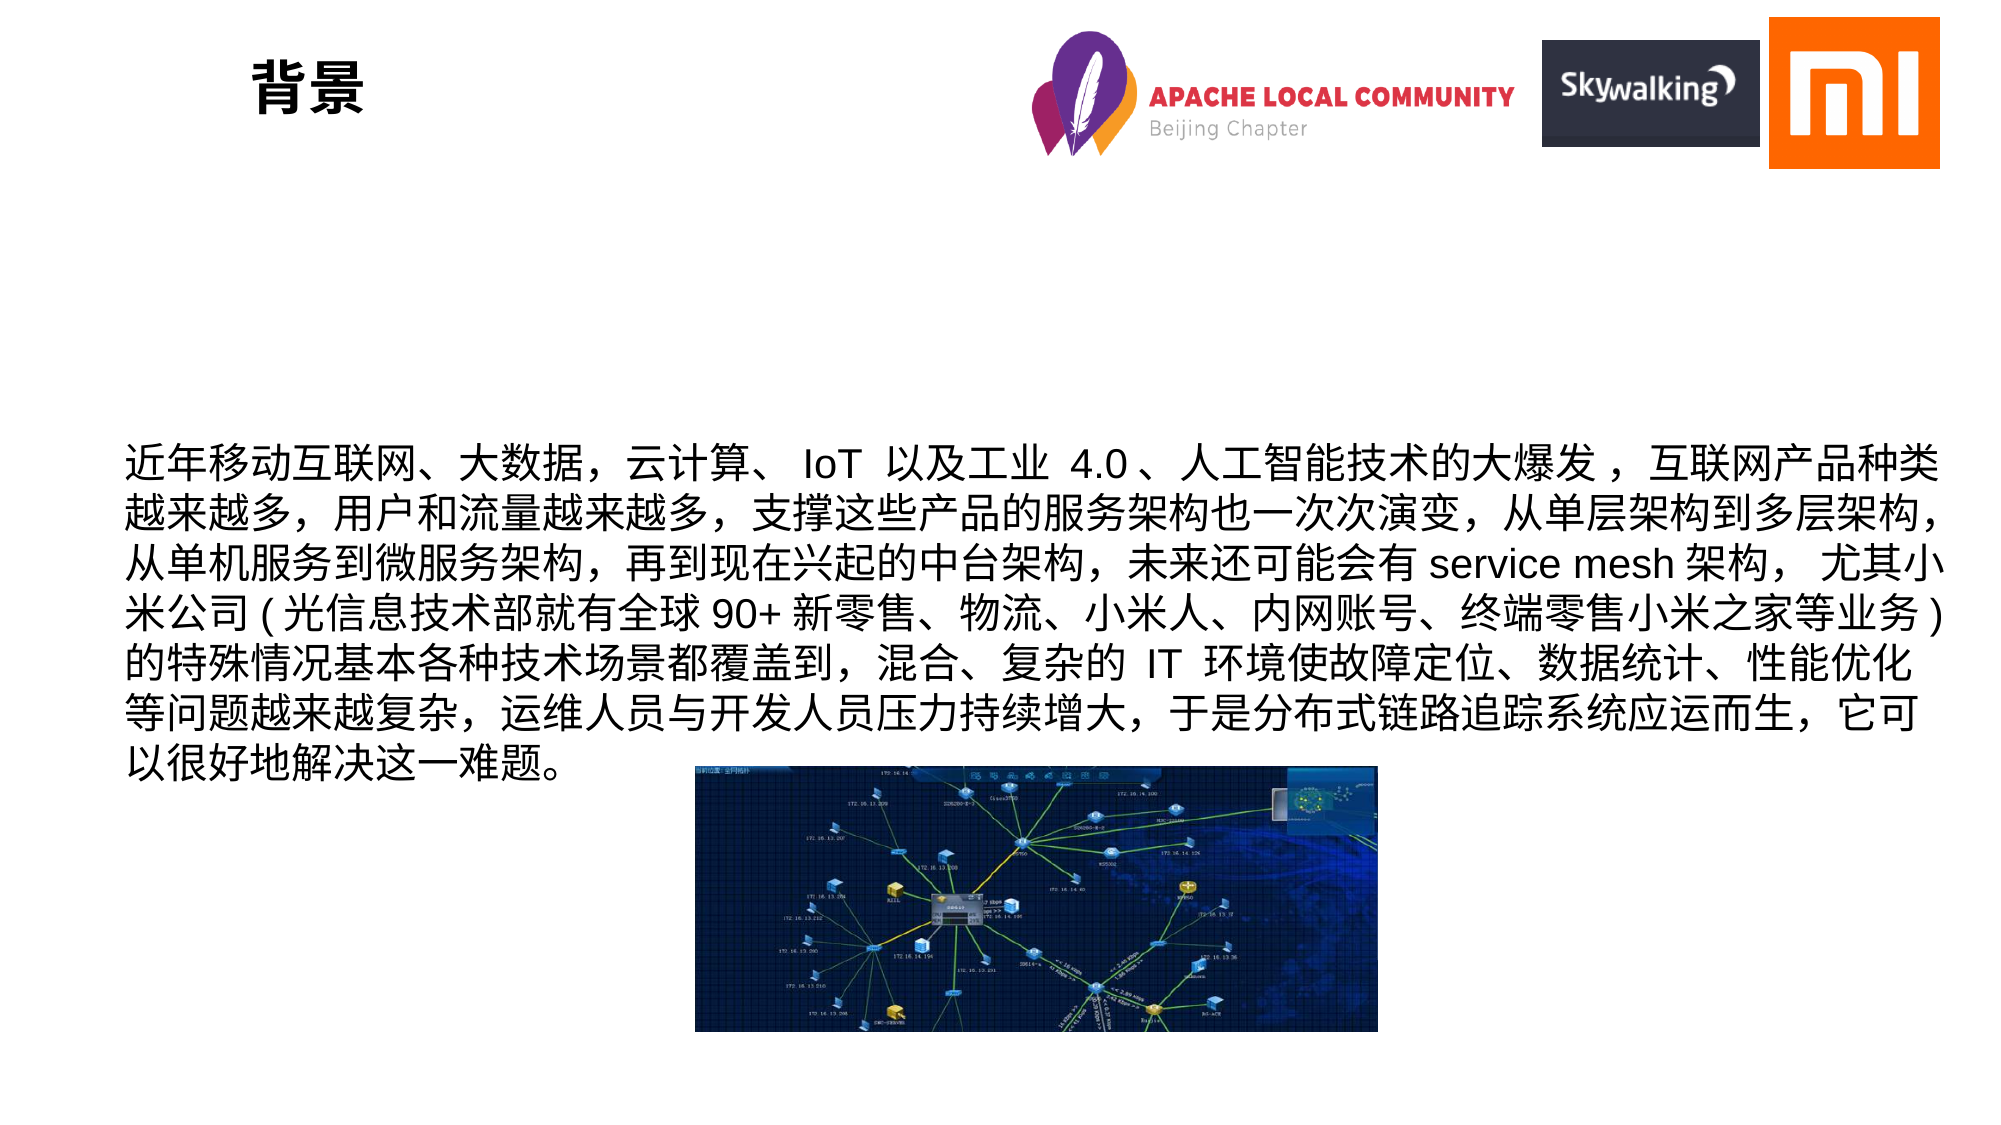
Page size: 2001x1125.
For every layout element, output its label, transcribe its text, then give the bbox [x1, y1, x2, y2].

text_box 近年移动互联网、大数据，云计算、IoT 以及工业 4.0、人工智能技术的大爆发 ，互联网产品种类越来越多，用户和流量越来越多，支撑这些产品的服务架构也一次次演变，从单层架构到多层架构，从单机服务到微服务架构，再到现在兴起的中台架构，未来还可能会有service mesh架构， 尤其小米公司(光信息技术部就有全球90+新零售、物流、小米人、内网账号、终端零售小米之家等业务)的特殊情况基本各种技术场景都覆盖到，混合、复杂的 IT 环境使故障定位、数据统计、性能优化等问题越来越复杂，运维人员与开发人员压力持续增大，于是分布式链路追踪系统应运而生，它可以很好地解决这一难题。 [109, 428, 1962, 794]
picture [1769, 17, 1940, 169]
picture [1027, 18, 1522, 169]
picture [695, 766, 1378, 1032]
title 背景 [234, 38, 666, 130]
picture [1542, 40, 1760, 147]
